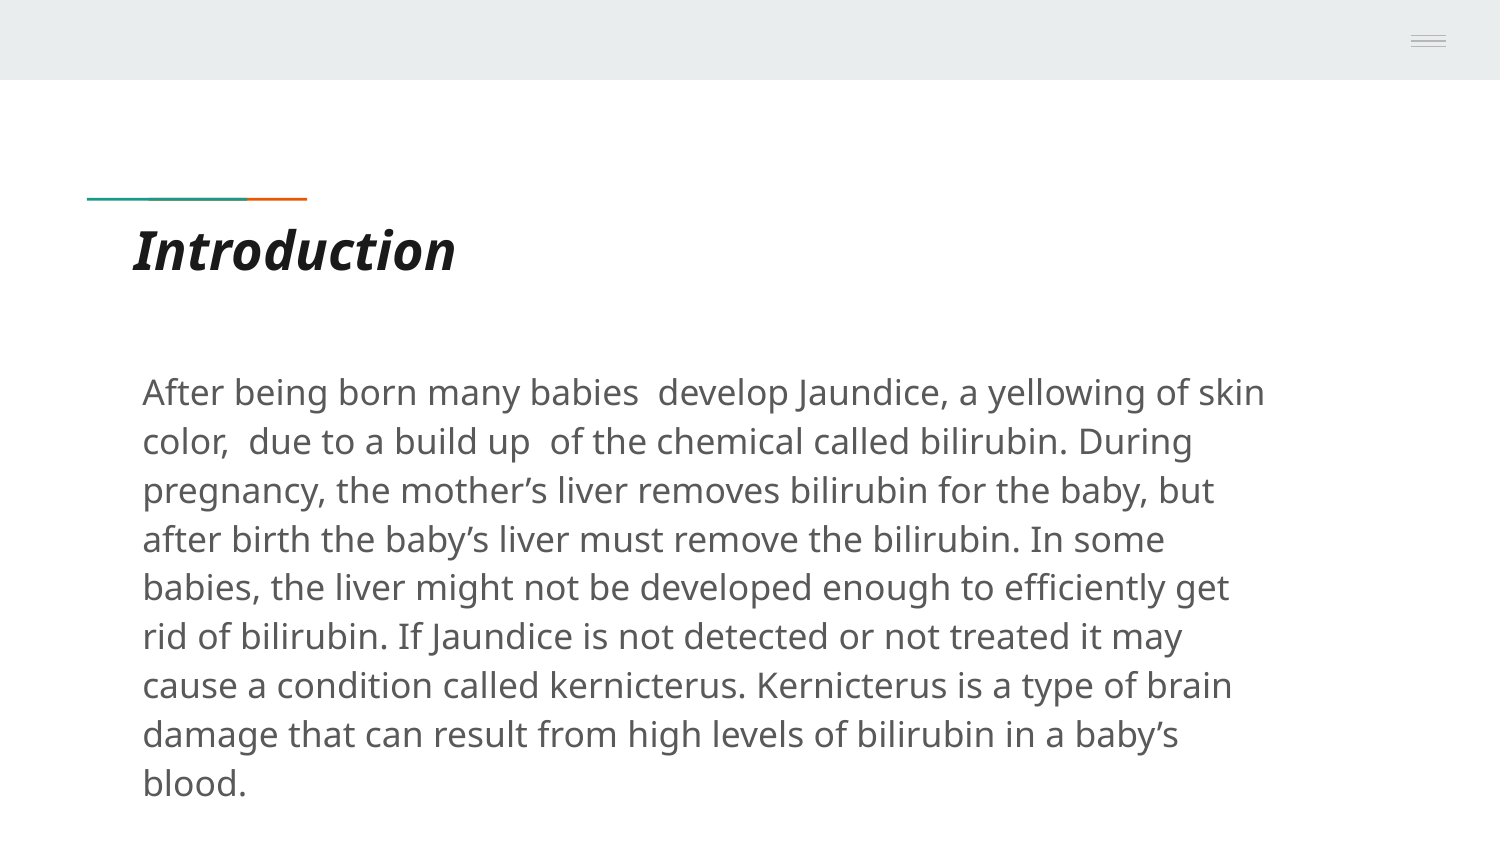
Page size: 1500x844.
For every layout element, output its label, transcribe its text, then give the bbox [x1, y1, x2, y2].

title Introduction [119, 201, 1381, 289]
list After being born many babies develop Jaundice, a yellowing of skin color, due to a build up of the chemical called bilirubin. During pregnancy, the mother’s liver removes bilirubin for the baby, but after birth the baby’s liver must remove the bilirubin. In some babies, the liver might not be developed enough to efficiently get rid of bilirubin. If Jaundice is not detected or not treated it may cause a condition called kernicterus. Kernicterus is a type of brain damage that can result from high levels of bilirubin in a baby’s blood. [127, 348, 1296, 844]
